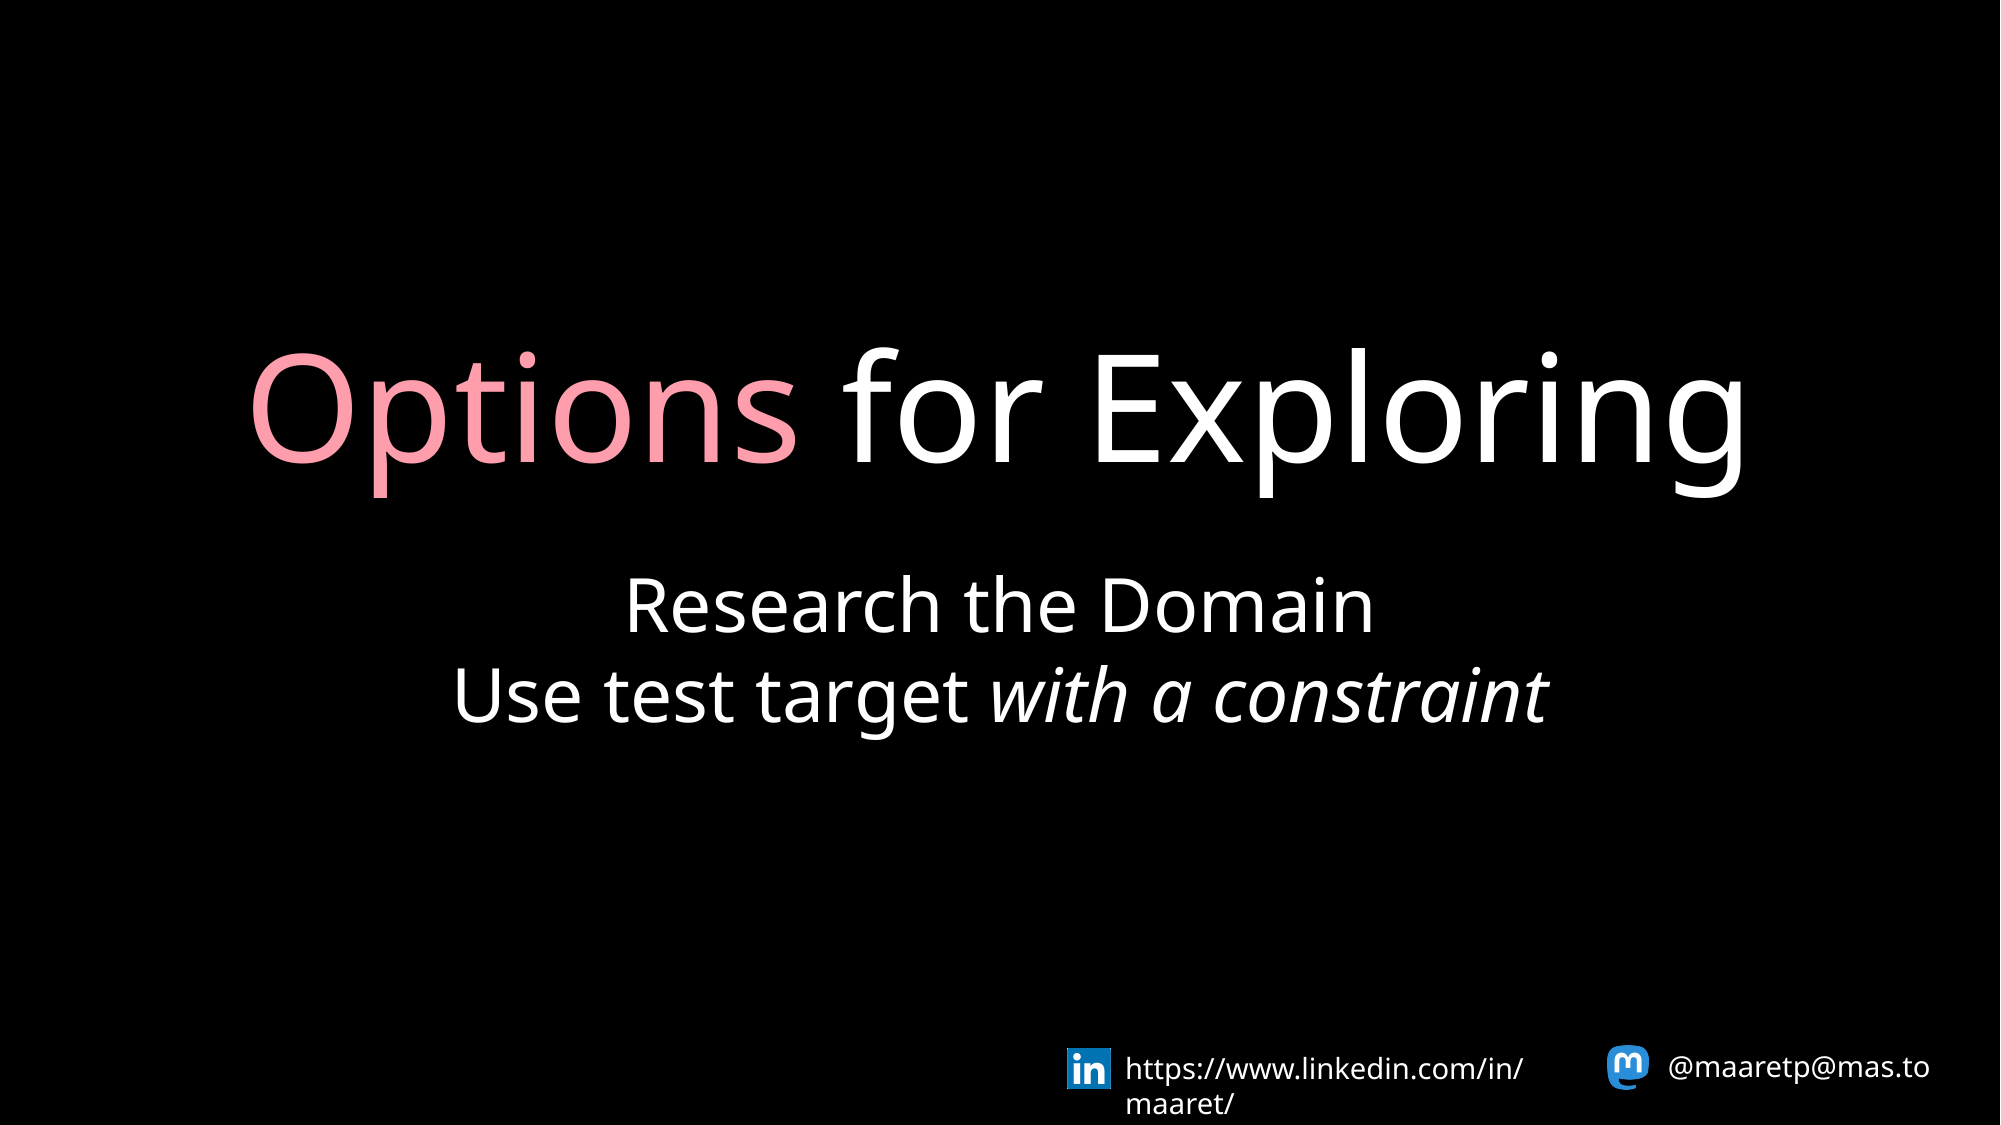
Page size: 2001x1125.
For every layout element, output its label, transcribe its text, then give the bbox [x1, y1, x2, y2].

text_box Options for Exploring [185, 305, 1814, 501]
text_box Research the Domain Use test target with a constraint [436, 550, 1564, 835]
picture [1607, 1045, 1649, 1090]
picture [1067, 1048, 1111, 1089]
